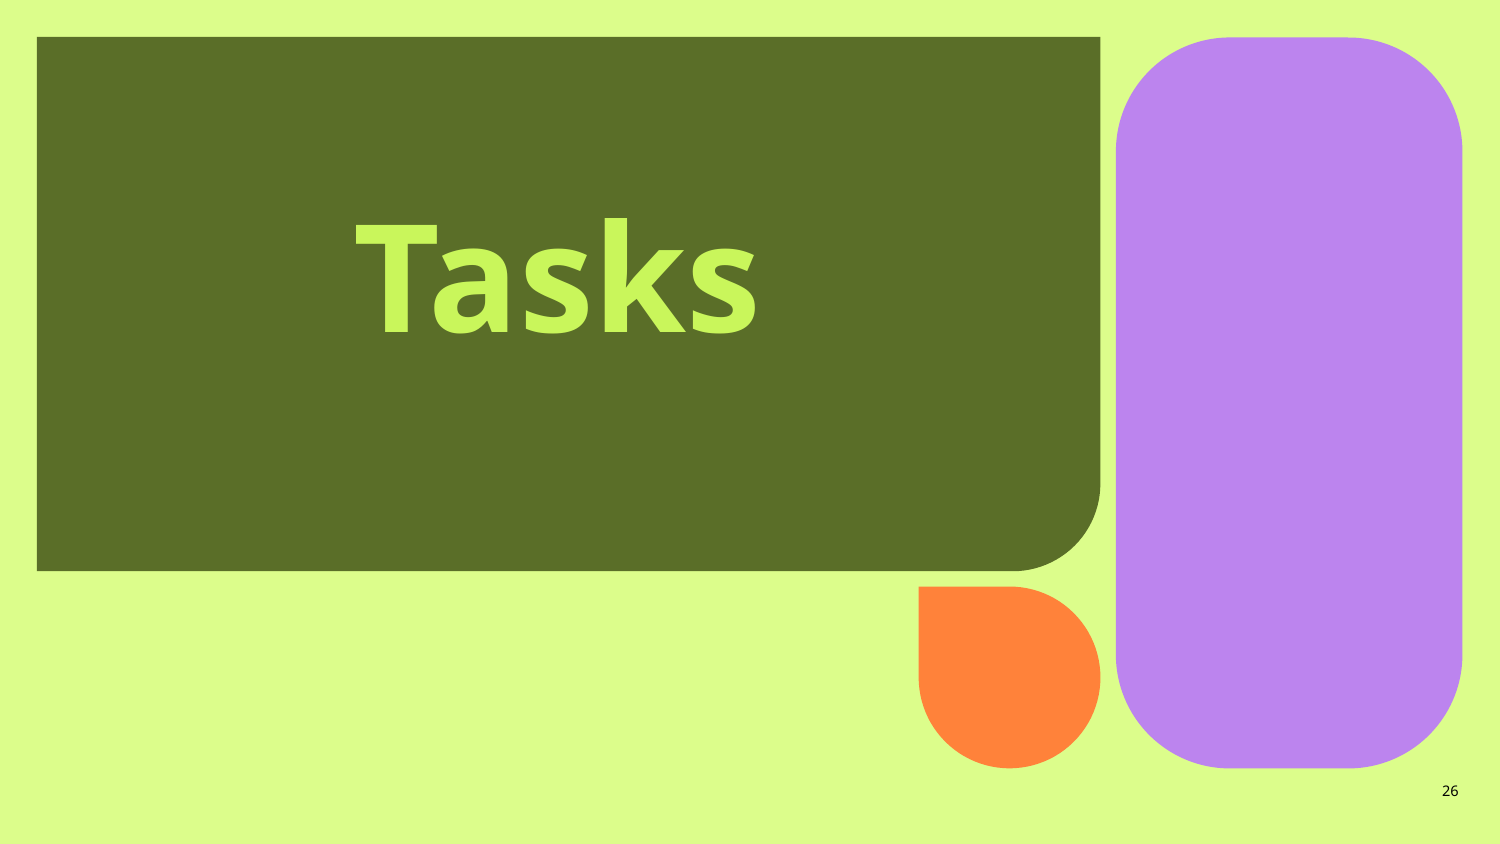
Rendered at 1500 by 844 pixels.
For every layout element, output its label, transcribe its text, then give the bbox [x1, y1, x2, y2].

title Tasks [70, 231, 1046, 373]
